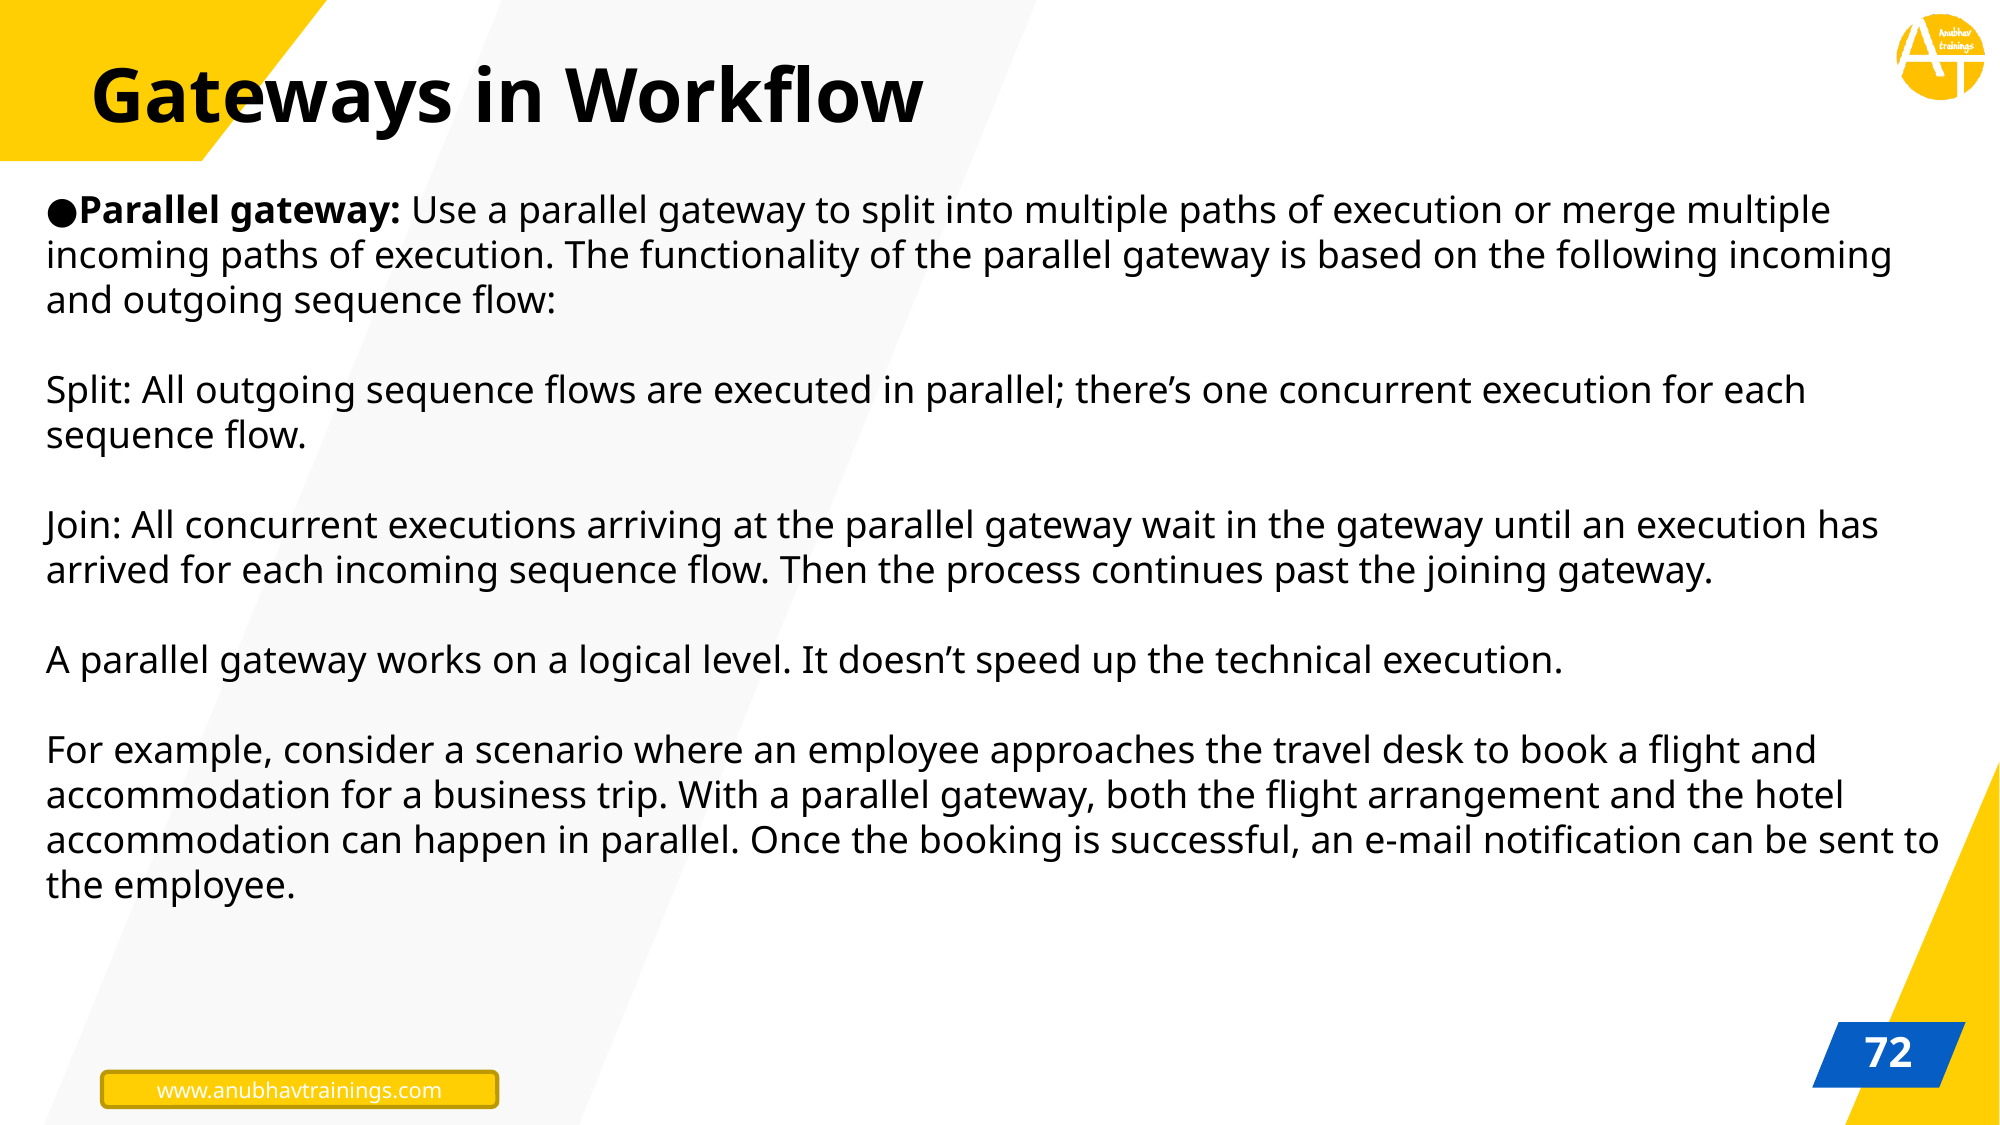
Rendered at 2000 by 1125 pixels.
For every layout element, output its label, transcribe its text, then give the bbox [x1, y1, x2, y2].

slide_number 72 [1847, 1024, 1931, 1086]
text_box www.anubhavtrainings.com [99, 1069, 500, 1110]
picture [1888, 8, 1989, 108]
title Gateways in Workflow [90, 31, 1152, 148]
text_box ●Parallel gateway: Use a parallel gateway to split into multiple paths of execution or merge multiple incoming paths of execution. The functionality of the parallel gateway is based on the following incoming and outgoing sequence flow: Split: All outgoing sequence flows are executed in parallel; there’s one concurrent execution for each sequence flow. Join: All concurrent executions arriving at the parallel gateway wait in the gateway until an execution has arrived for each incoming sequence flow. Then the process continues past the joining gateway. A parallel gateway works on a logical level. It doesn’t speed up the technical execution. For example, consider a scenario where an employee approaches the travel desk to book a flight and accommodation for a business trip. With a parallel gateway, both the flight arrangement and the hotel accommodation can happen in parallel. Once the booking is successful, an e-mail notification can be sent to the employee. [31, 179, 1969, 914]
text_box [0, 0, 329, 164]
